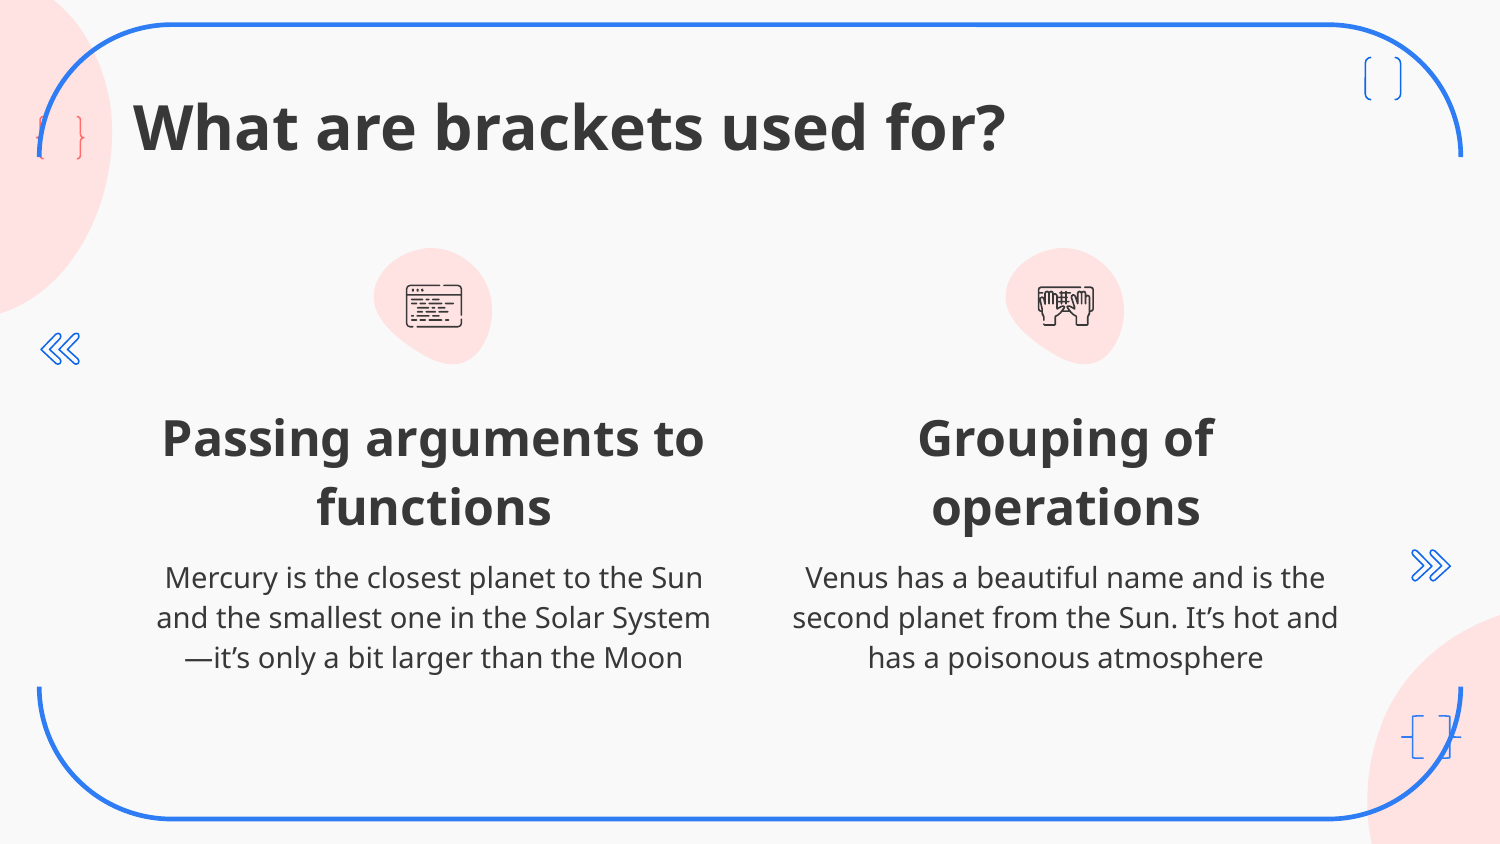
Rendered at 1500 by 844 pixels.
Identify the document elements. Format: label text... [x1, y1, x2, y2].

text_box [405, 284, 463, 328]
subtitle Grouping of operations [769, 384, 1363, 551]
text_box [1037, 286, 1094, 326]
text_box [373, 248, 493, 365]
subtitle Venus has a beautiful name and is the second planet from the Sun. It’s hot and has a poisonous atmosphere [769, 551, 1363, 681]
text_box [1005, 248, 1125, 365]
title What are brackets used for? [118, 72, 1382, 167]
subtitle Mercury is the closest planet to the Sun and the smallest one in the Solar System—it’s only a bit larger than the Moon [137, 551, 731, 681]
subtitle Passing arguments to functions [137, 384, 731, 551]
